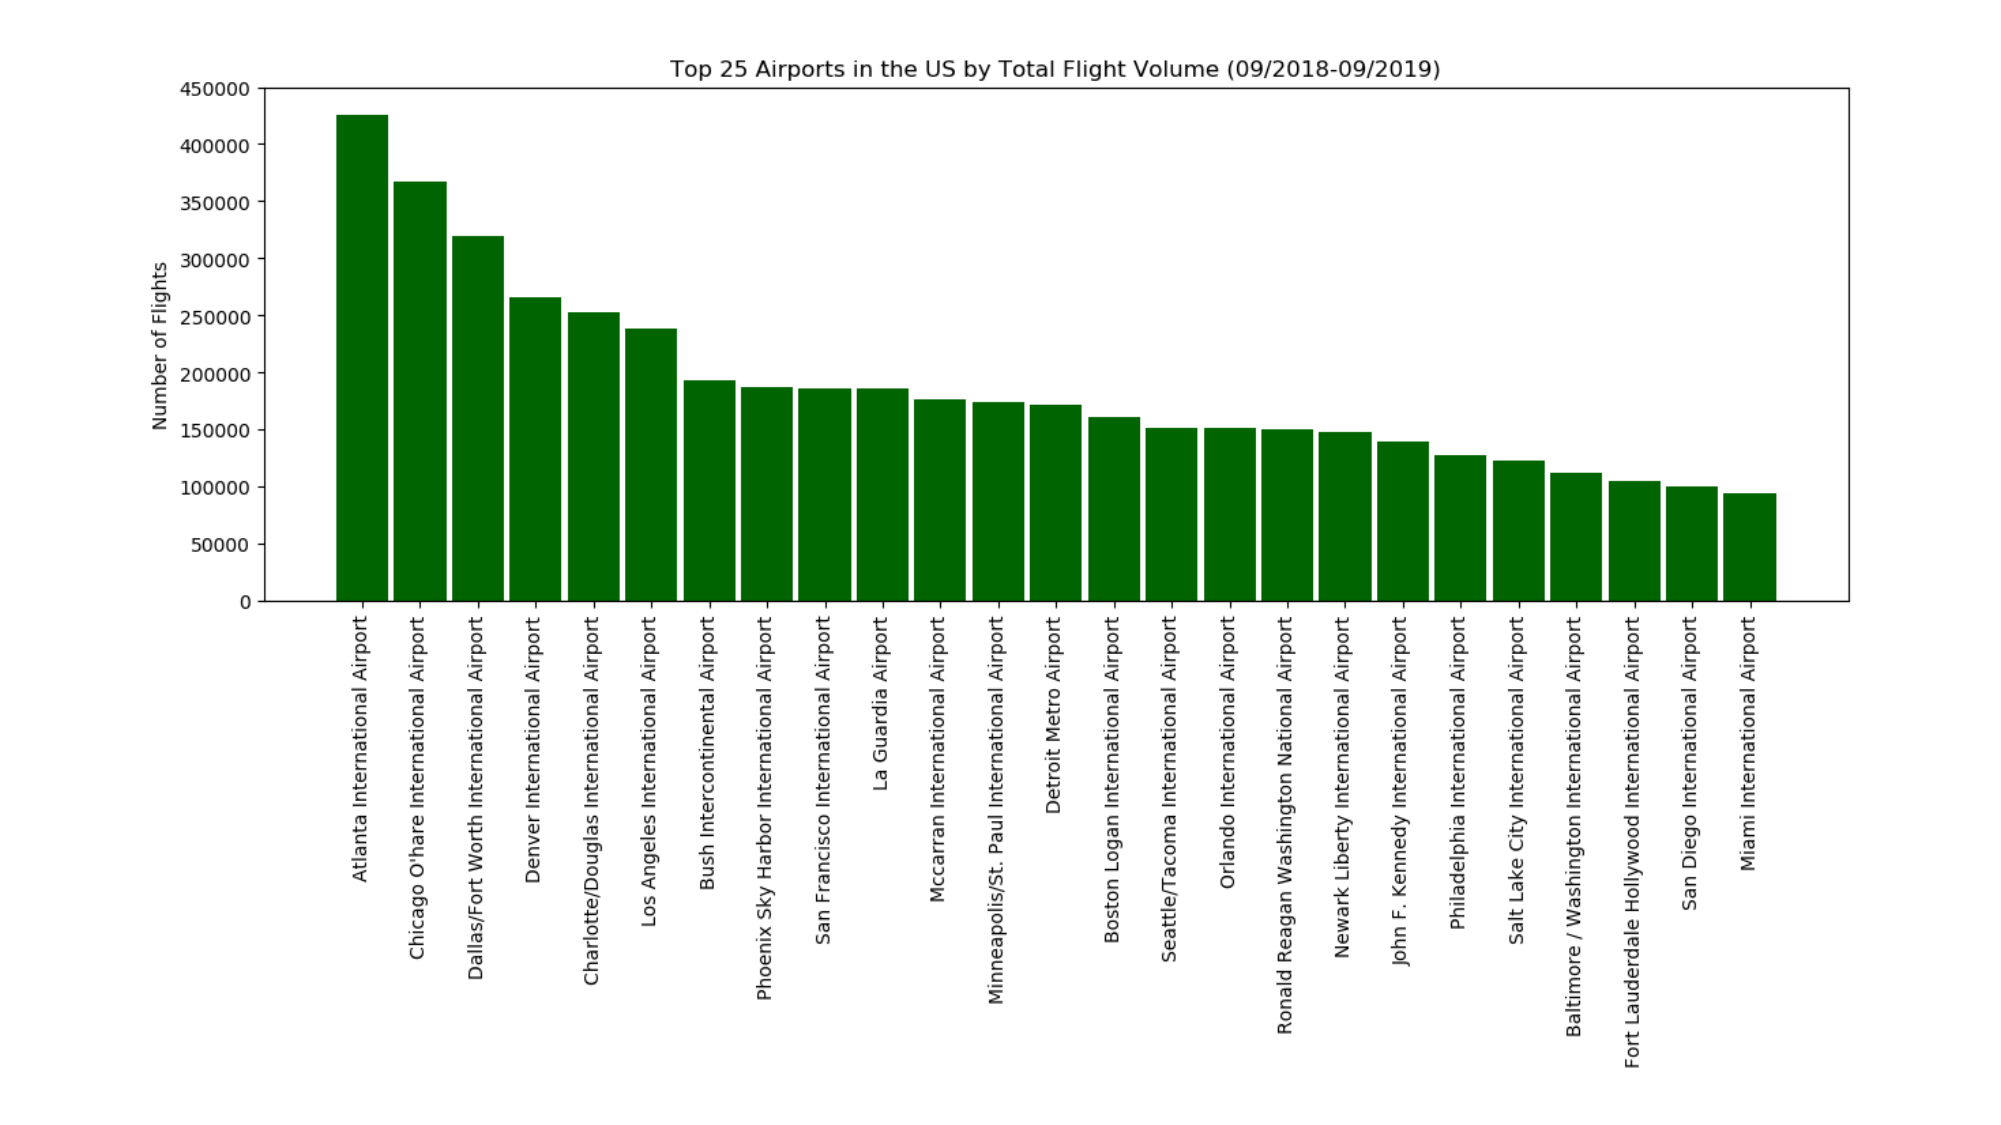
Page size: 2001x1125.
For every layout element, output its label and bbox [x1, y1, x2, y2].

picture [139, 47, 1861, 1081]
